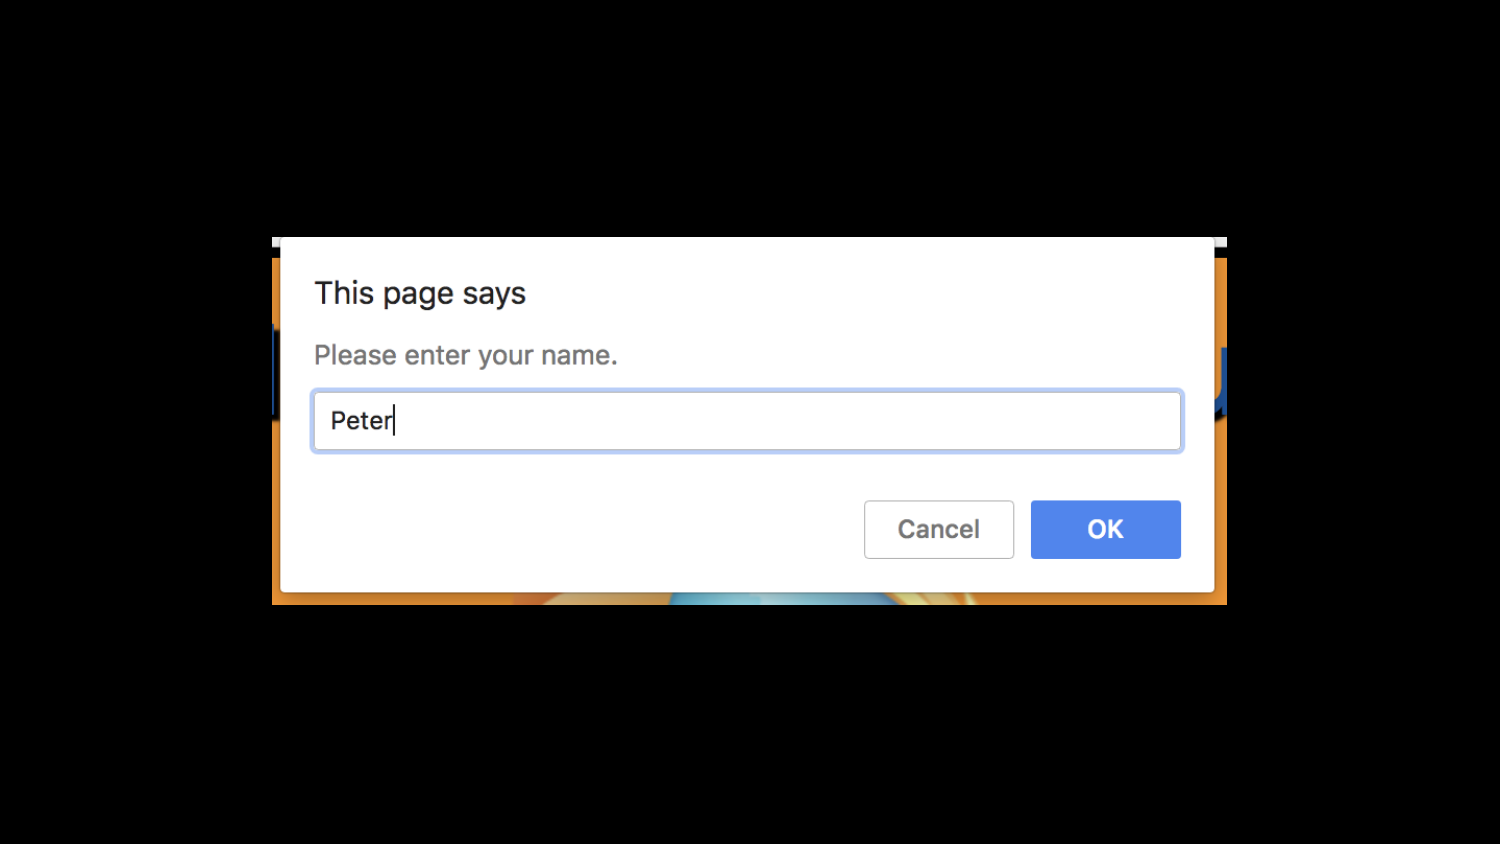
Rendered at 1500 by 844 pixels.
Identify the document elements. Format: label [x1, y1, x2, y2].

picture [272, 237, 1228, 605]
